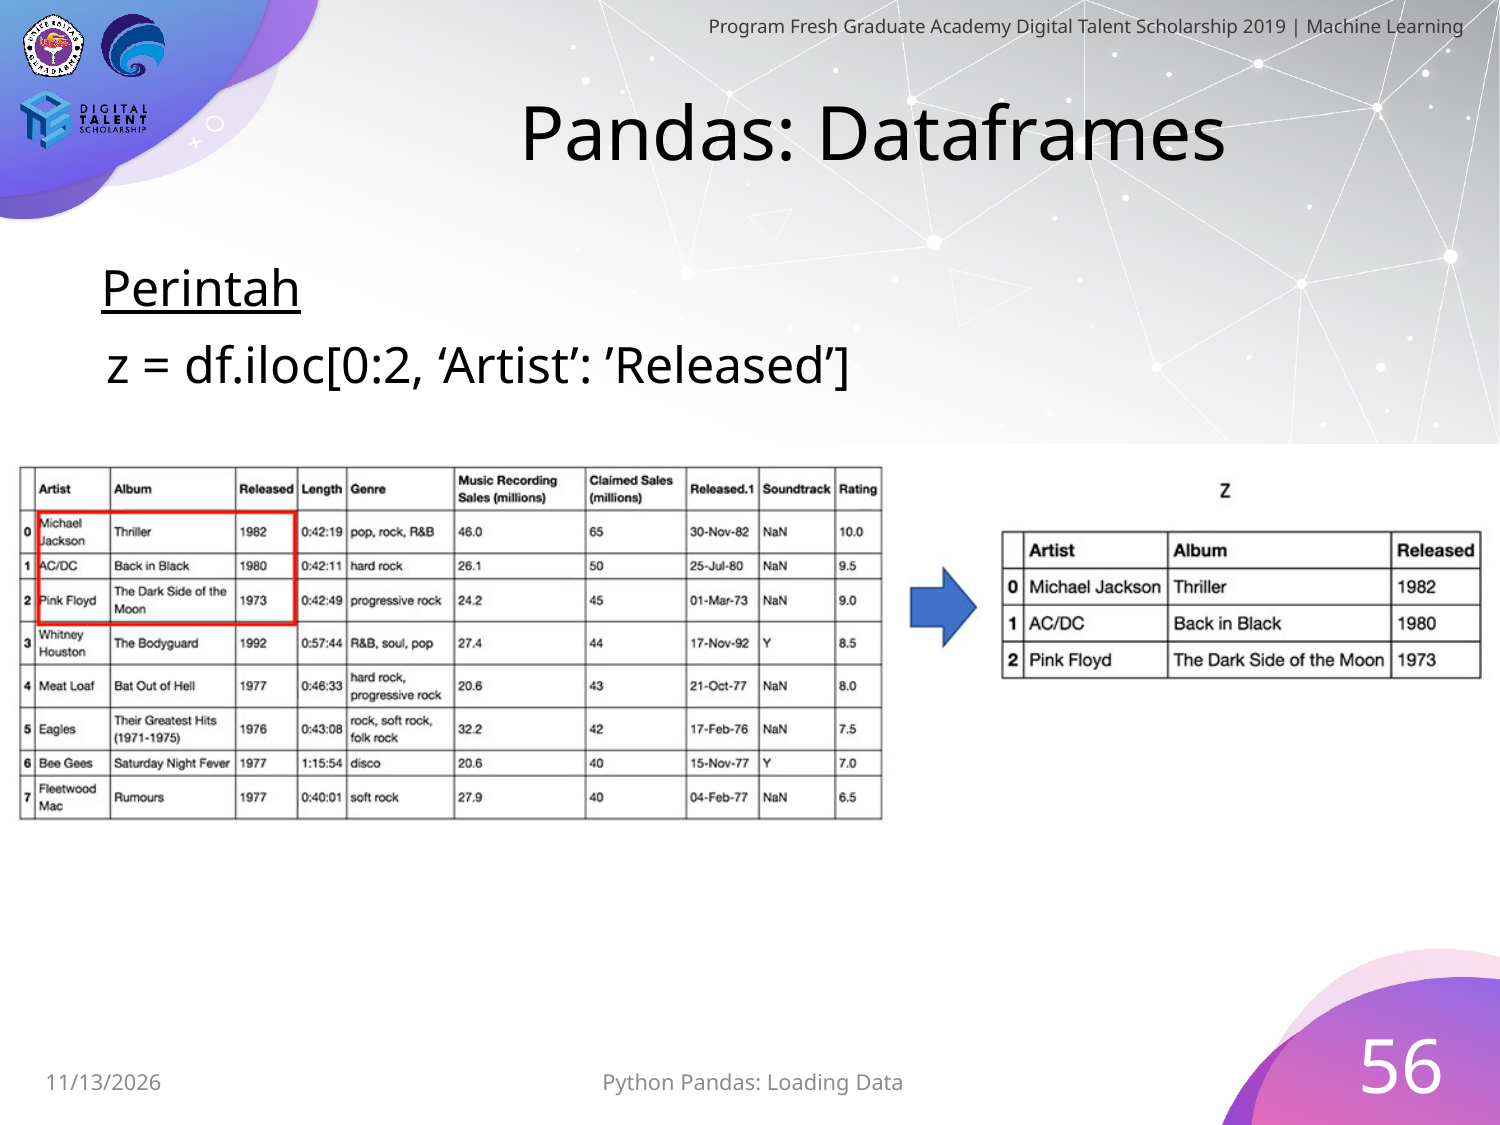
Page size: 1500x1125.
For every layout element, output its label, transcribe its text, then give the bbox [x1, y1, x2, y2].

slide_number 56 [1327, 1025, 1477, 1115]
title Pandas: Dataframes [271, 66, 1477, 207]
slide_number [30, 1053, 272, 1114]
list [14, 444, 1500, 825]
text_box z = df.iloc[0:2, ‘Artist’: ’Released’] [91, 326, 867, 401]
picture [0, 0, 1500, 1125]
footer Python Pandas: Loading Data [386, 1053, 1121, 1114]
text_box Perintah [86, 248, 316, 324]
